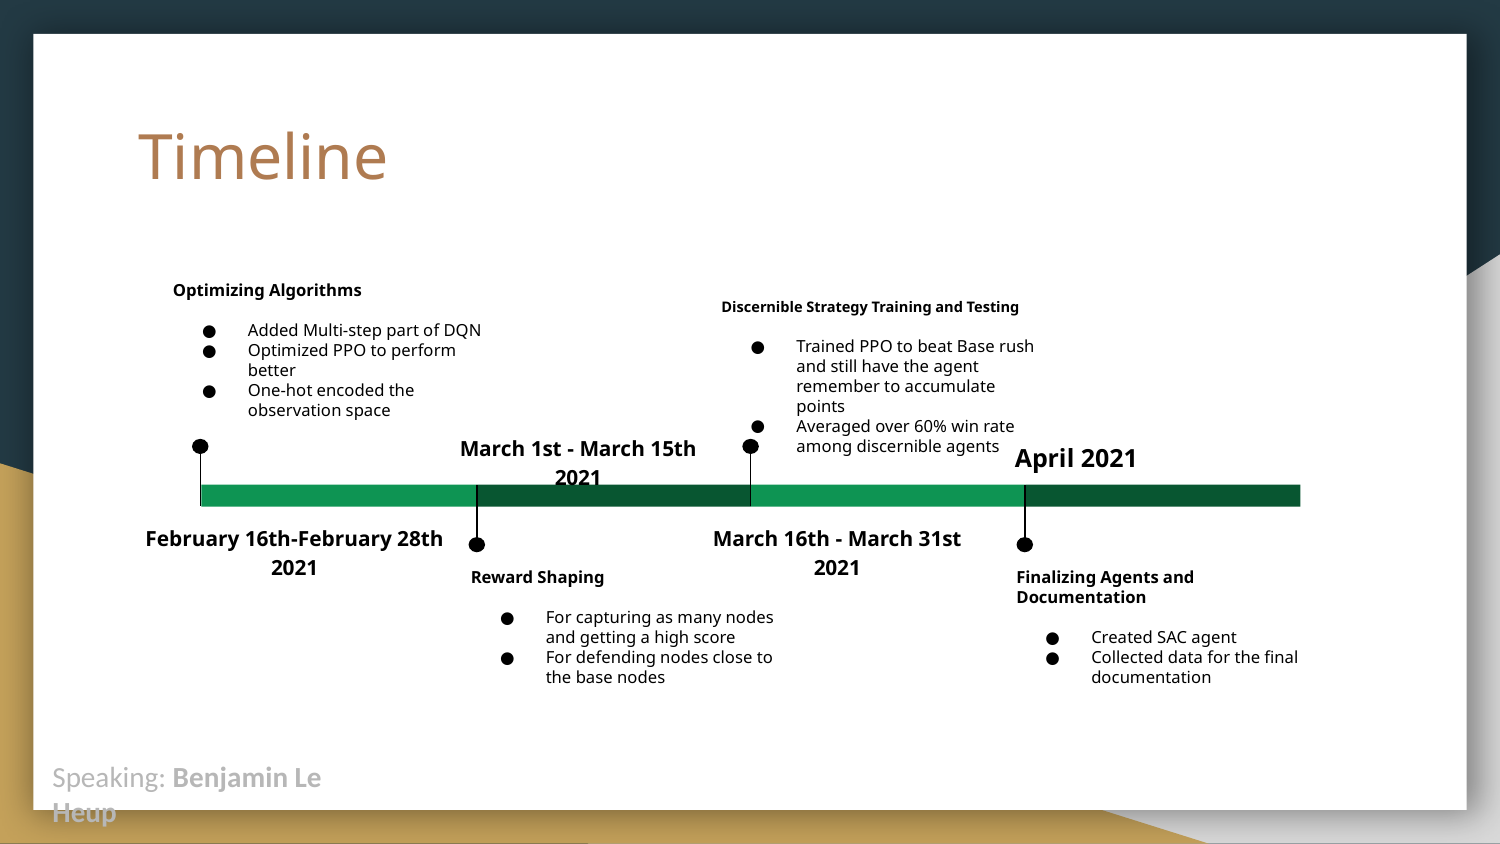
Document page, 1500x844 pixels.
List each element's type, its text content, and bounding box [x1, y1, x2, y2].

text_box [691, 282, 1052, 569]
text_box Speaking: Benjamin Le Heup [37, 742, 408, 843]
title Timeline [123, 102, 1355, 259]
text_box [437, 416, 794, 708]
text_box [958, 422, 1321, 708]
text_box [122, 264, 501, 569]
